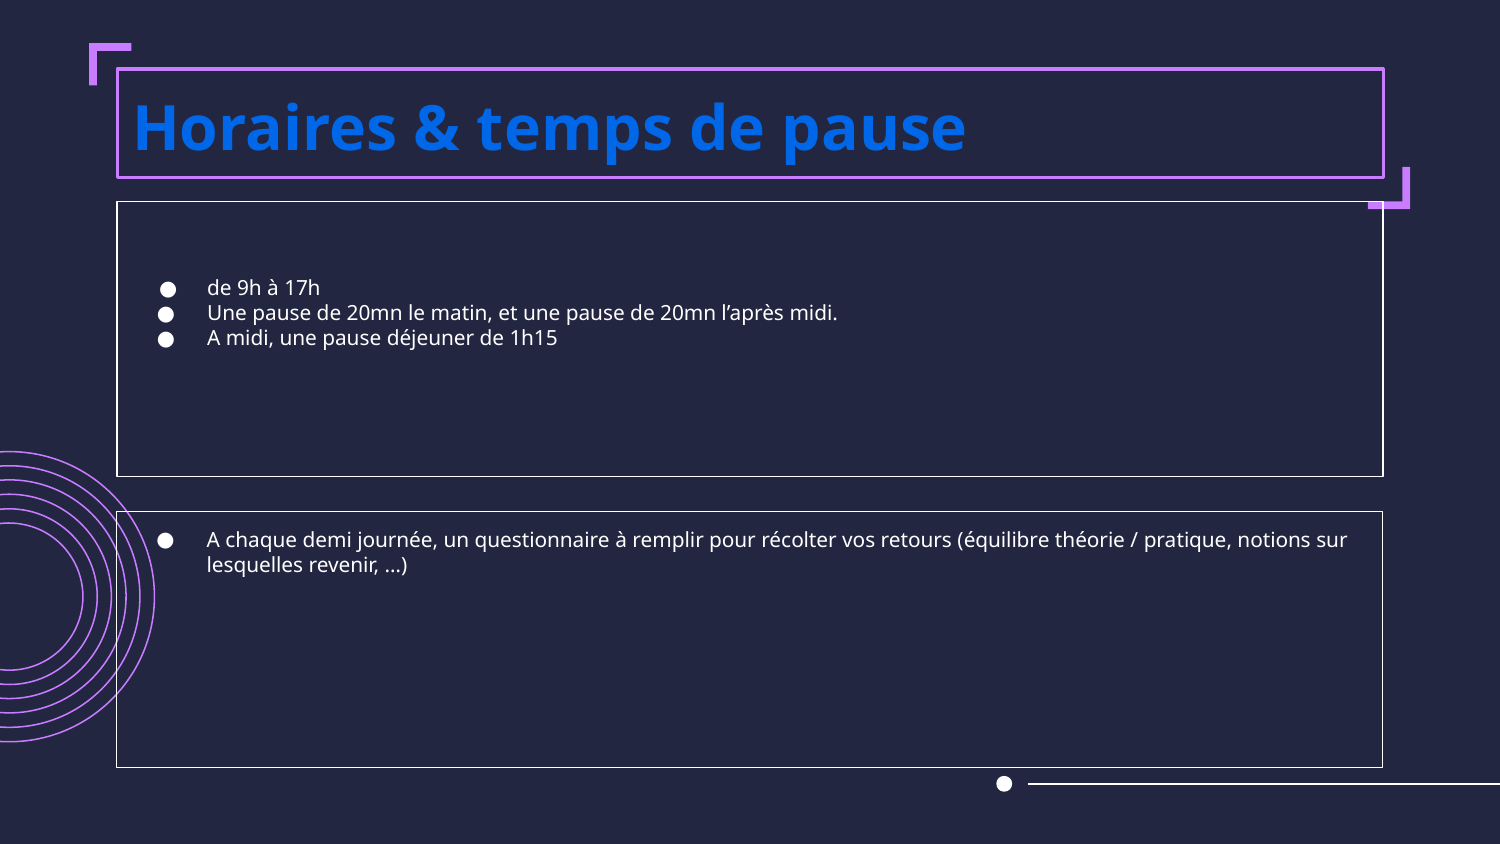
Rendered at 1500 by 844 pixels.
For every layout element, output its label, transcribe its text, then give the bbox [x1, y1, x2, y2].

list A chaque demi journée, un questionnaire à remplir pour récolter vos retours (équilibre théorie / pratique, notions sur lesquelles revenir, …) [116, 511, 1383, 768]
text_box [88, 42, 1411, 210]
list de 9h à 17h Une pause de 20mn le matin, et une pause de 20mn l’après midi. A midi, une pause déjeuner de 1h15 [116, 218, 1383, 477]
